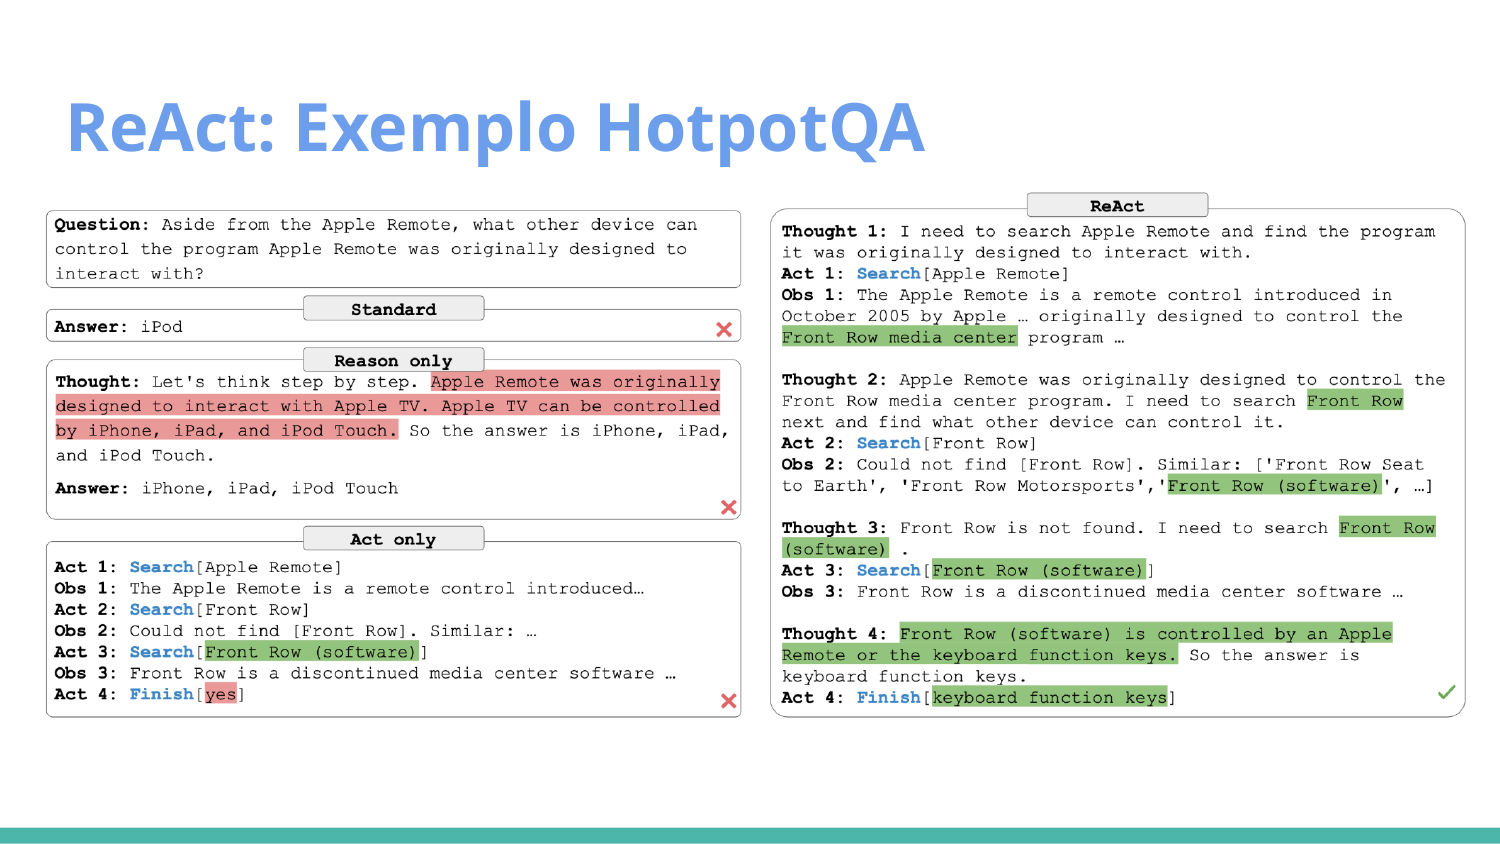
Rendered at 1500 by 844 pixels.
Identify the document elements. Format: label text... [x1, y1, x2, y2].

picture [24, 191, 1476, 728]
title ReAct: Exemplo HotpotQA [11, 8, 1056, 227]
